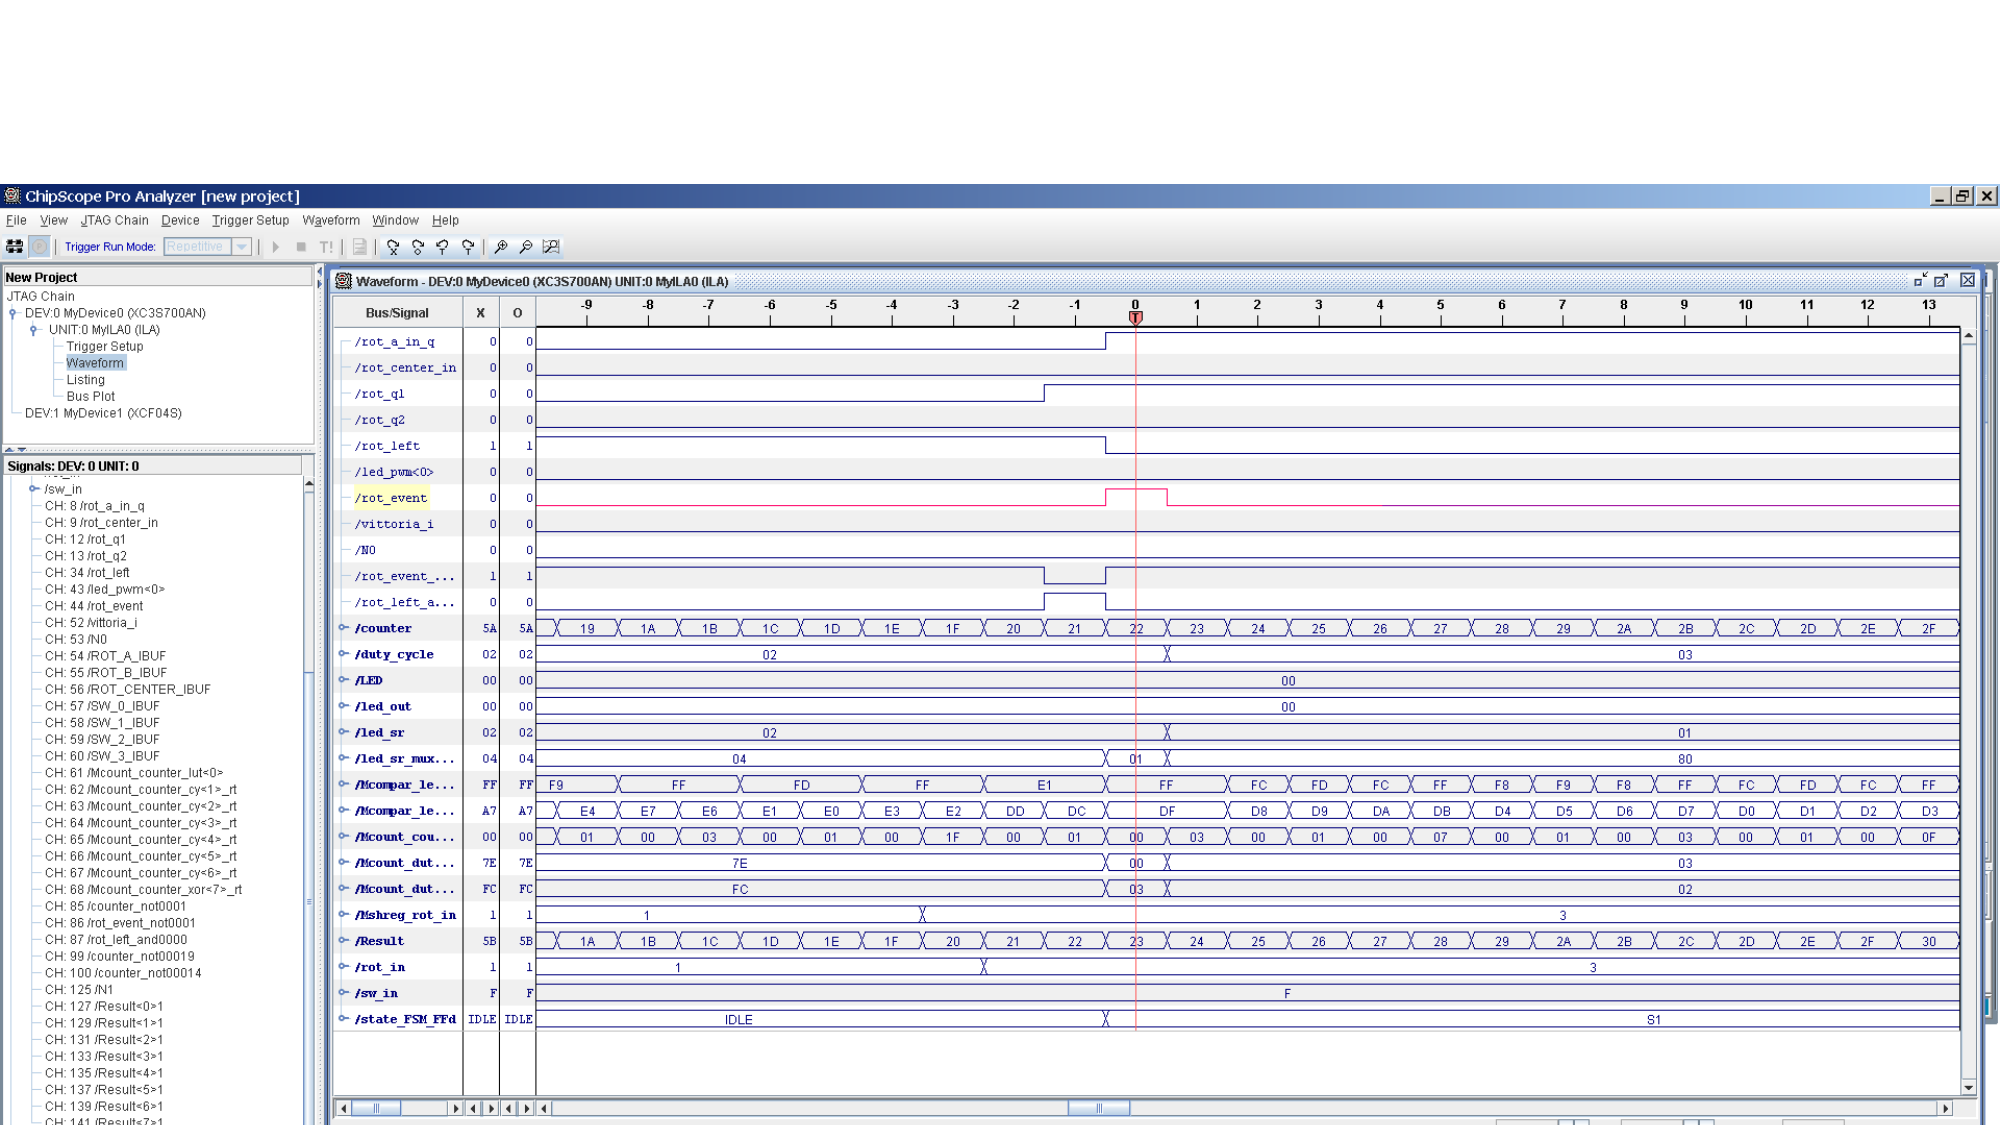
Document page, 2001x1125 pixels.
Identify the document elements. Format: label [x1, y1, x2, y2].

picture [0, 184, 2000, 1125]
